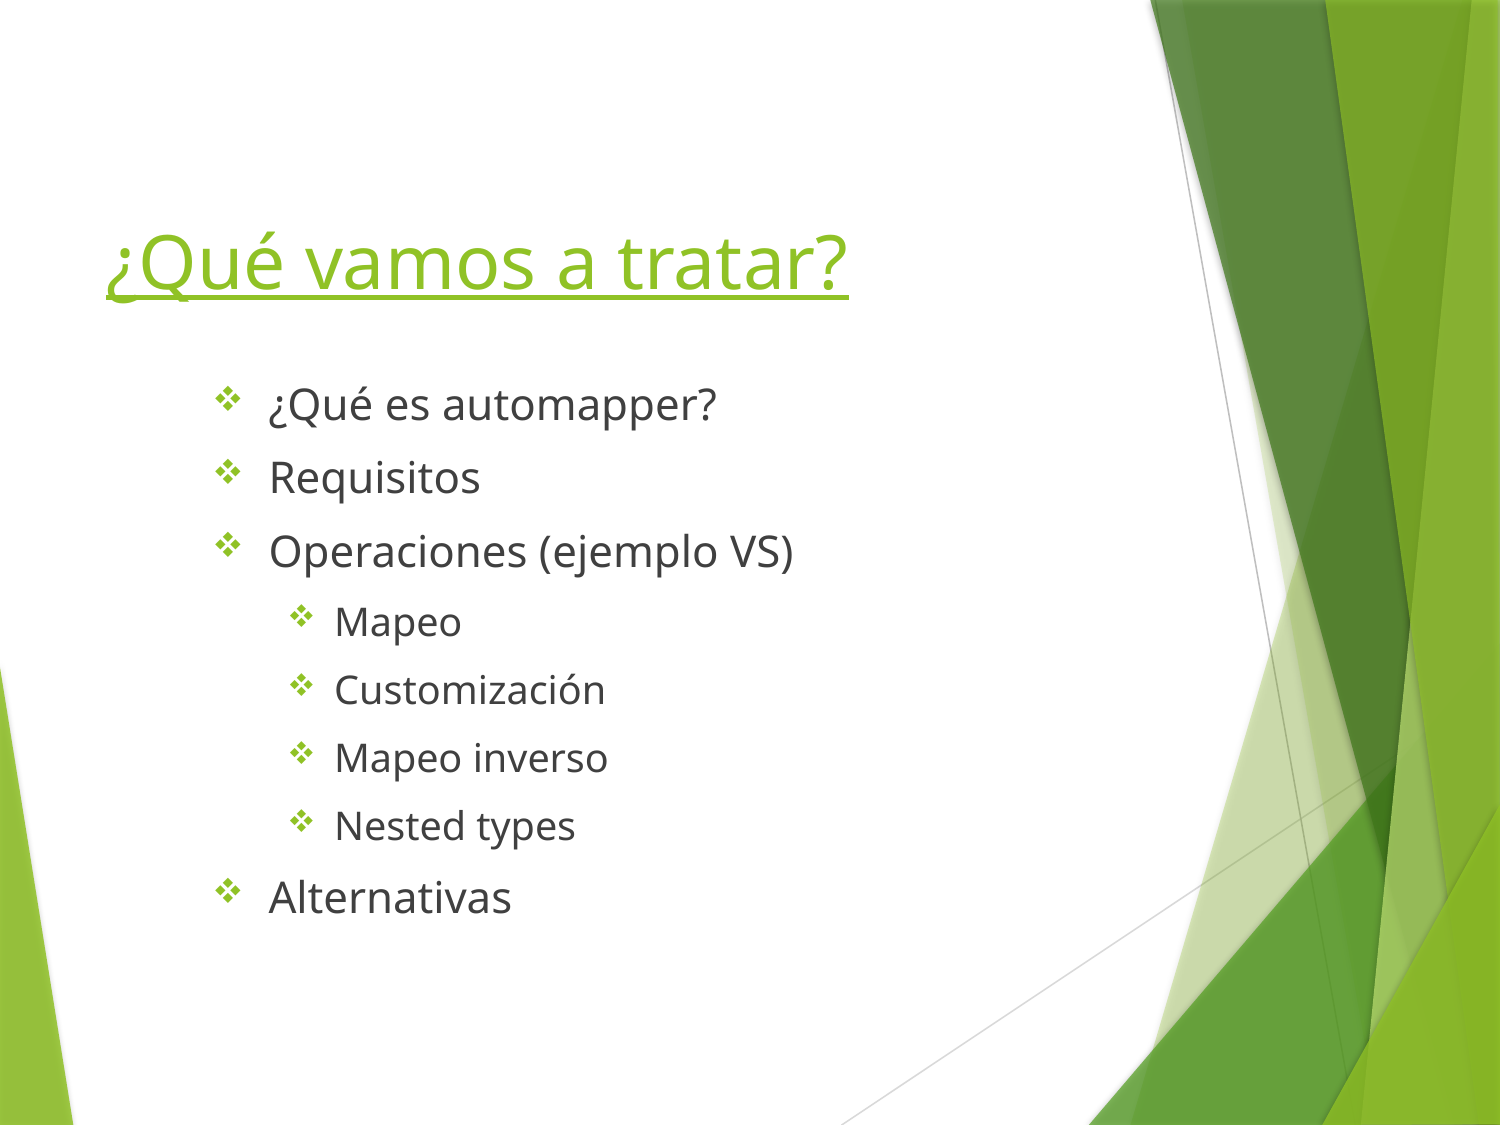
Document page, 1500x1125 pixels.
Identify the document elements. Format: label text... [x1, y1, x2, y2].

title ¿Qué vamos a tratar? [90, 206, 1149, 370]
list ¿Qué es automapper? Requisitos Operaciones (ejemplo VS) Mapeo Customización Mapeo inverso Nested types Alternativas [197, 369, 987, 1000]
